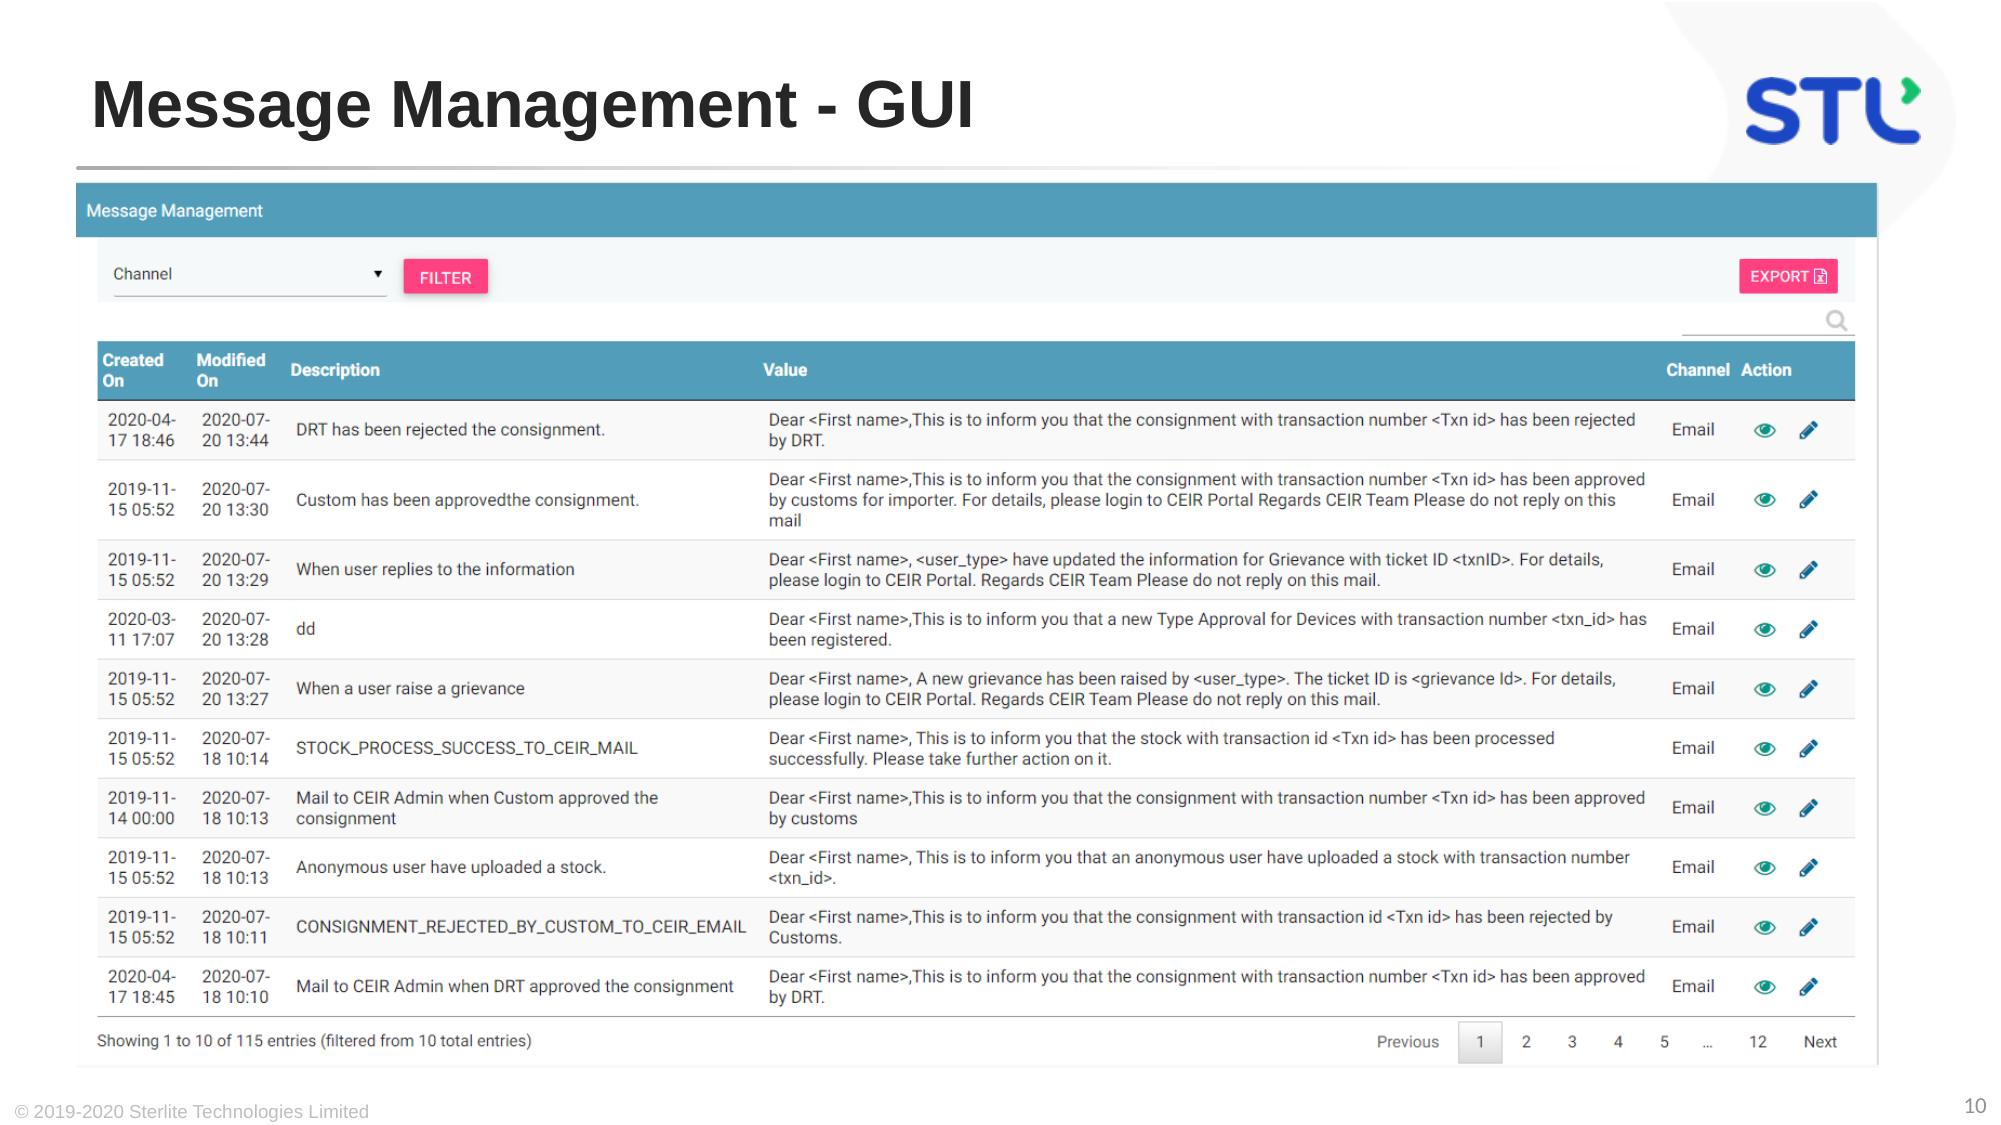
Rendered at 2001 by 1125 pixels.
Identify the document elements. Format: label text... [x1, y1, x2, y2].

title Message Management - GUI [76, 35, 1564, 167]
footer © 2019-2020 Sterlite Technologies Limited [0, 1083, 455, 1125]
picture [1746, 77, 1921, 145]
picture [75, 182, 1879, 1068]
slide_number 10 [1955, 1083, 1997, 1122]
